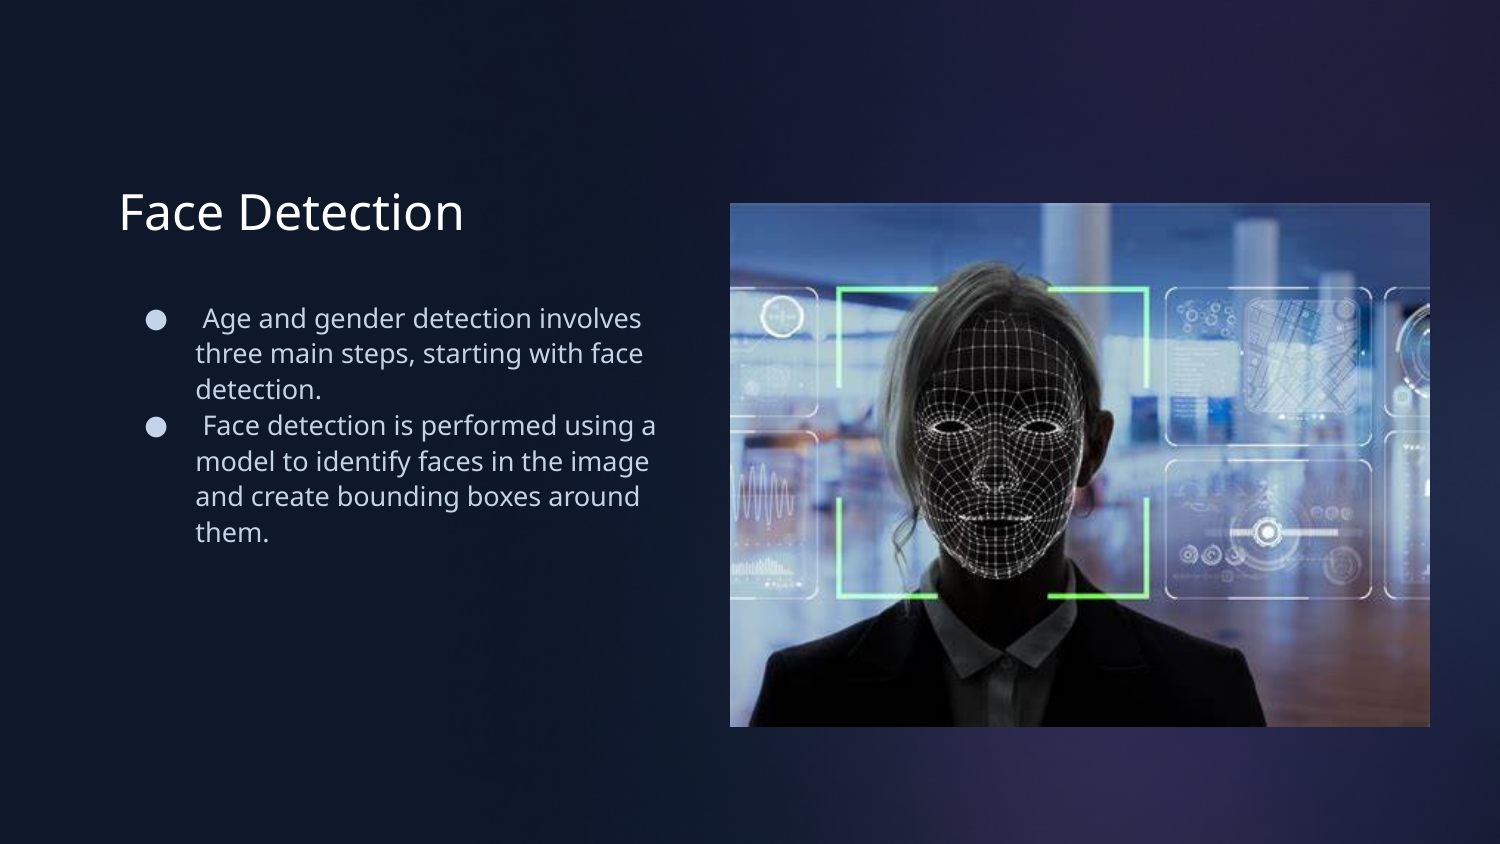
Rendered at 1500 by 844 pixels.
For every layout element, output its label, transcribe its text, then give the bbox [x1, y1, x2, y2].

title Face Detection [103, 151, 932, 271]
subtitle Age and gender detection involves three main steps, starting with face detection. Face detection is performed using a model to identify faces in the image and create bounding boxes around them. [105, 282, 697, 606]
picture [267, 0, 1500, 844]
